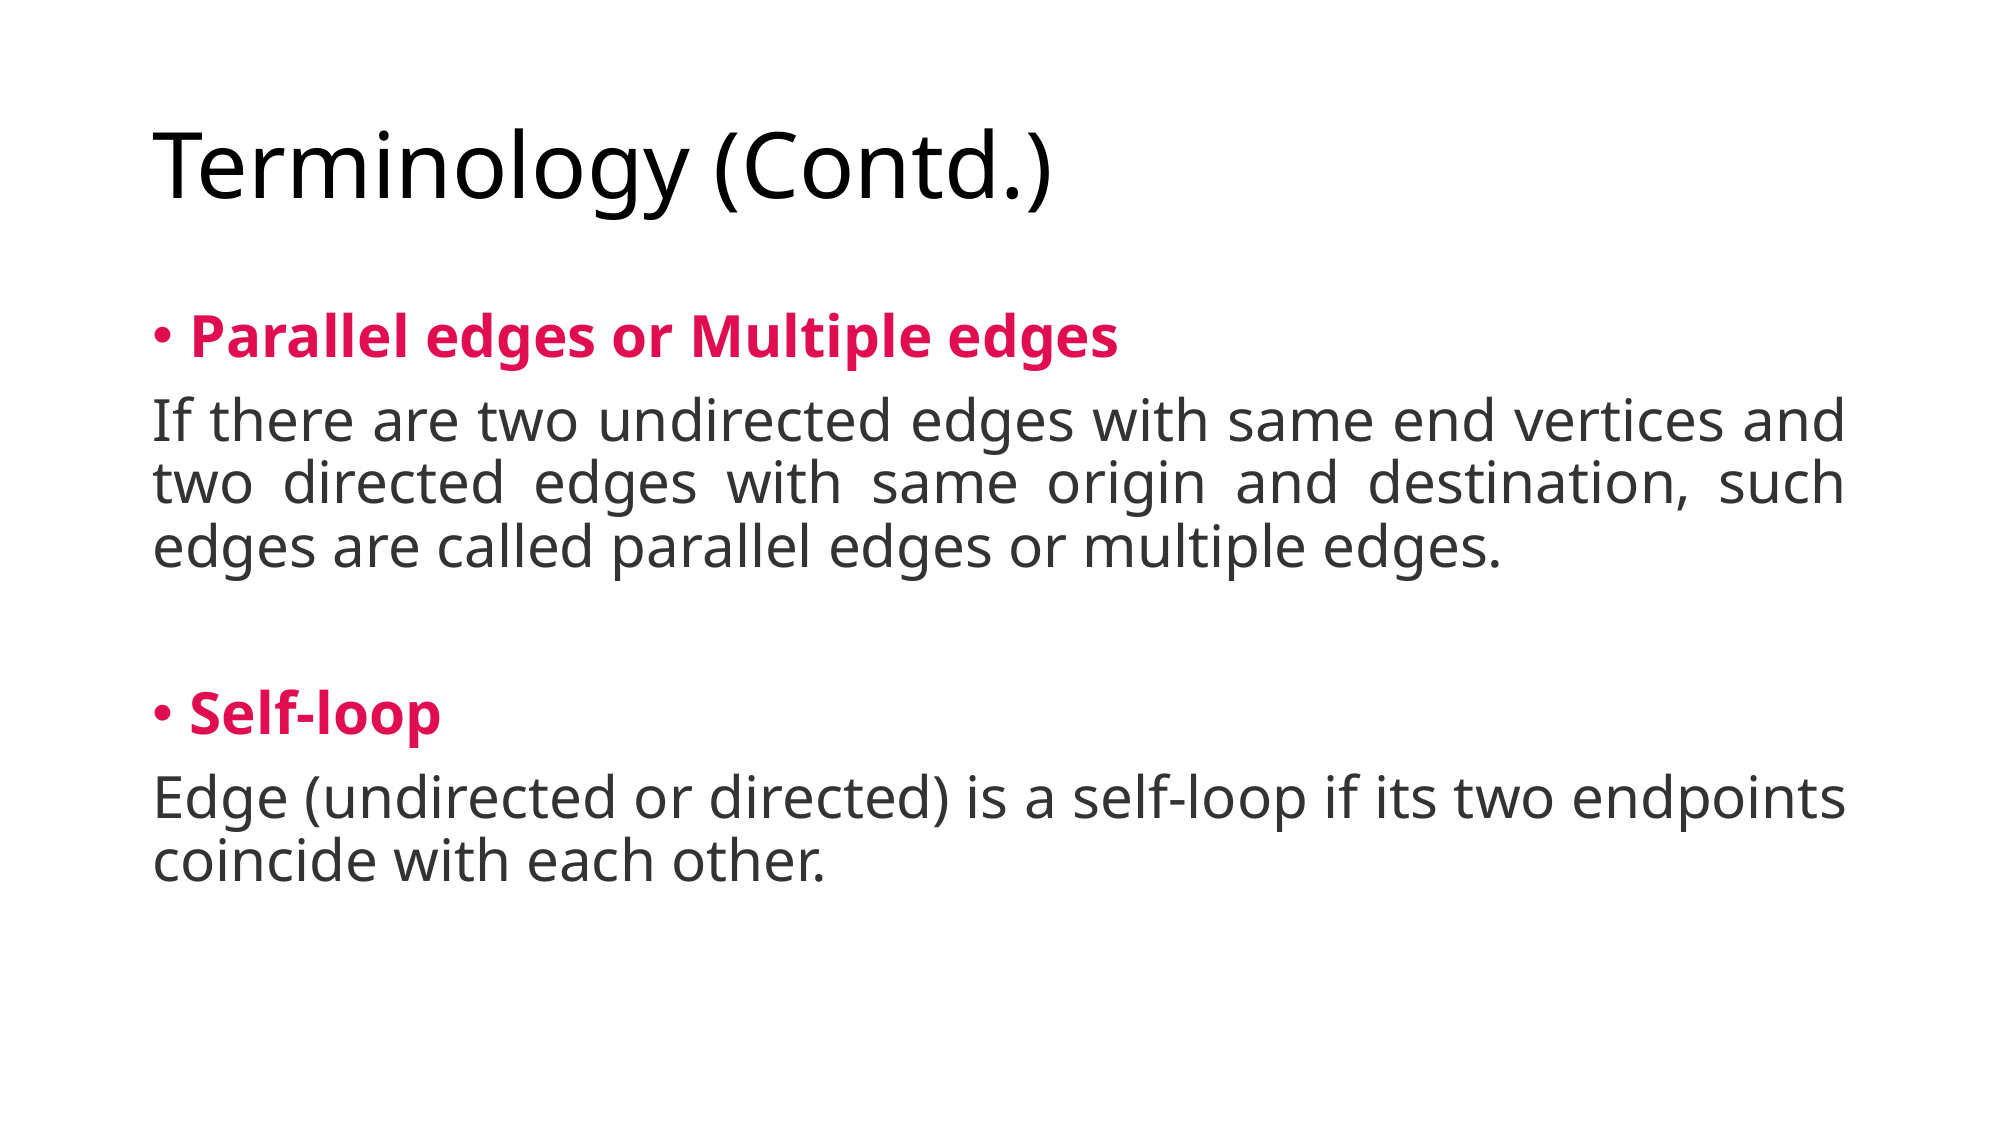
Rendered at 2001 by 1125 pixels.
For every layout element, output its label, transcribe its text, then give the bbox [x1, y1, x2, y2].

title Terminology (Contd.) [137, 59, 1863, 278]
list Parallel edges or Multiple edges If there are two undirected edges with same end vertices and two directed edges with same origin and destination, such edges are called parallel edges or multiple edges. Self-loop Edge (undirected or directed) is a self-loop if its two endpoints coincide with each other. [137, 299, 1863, 1014]
